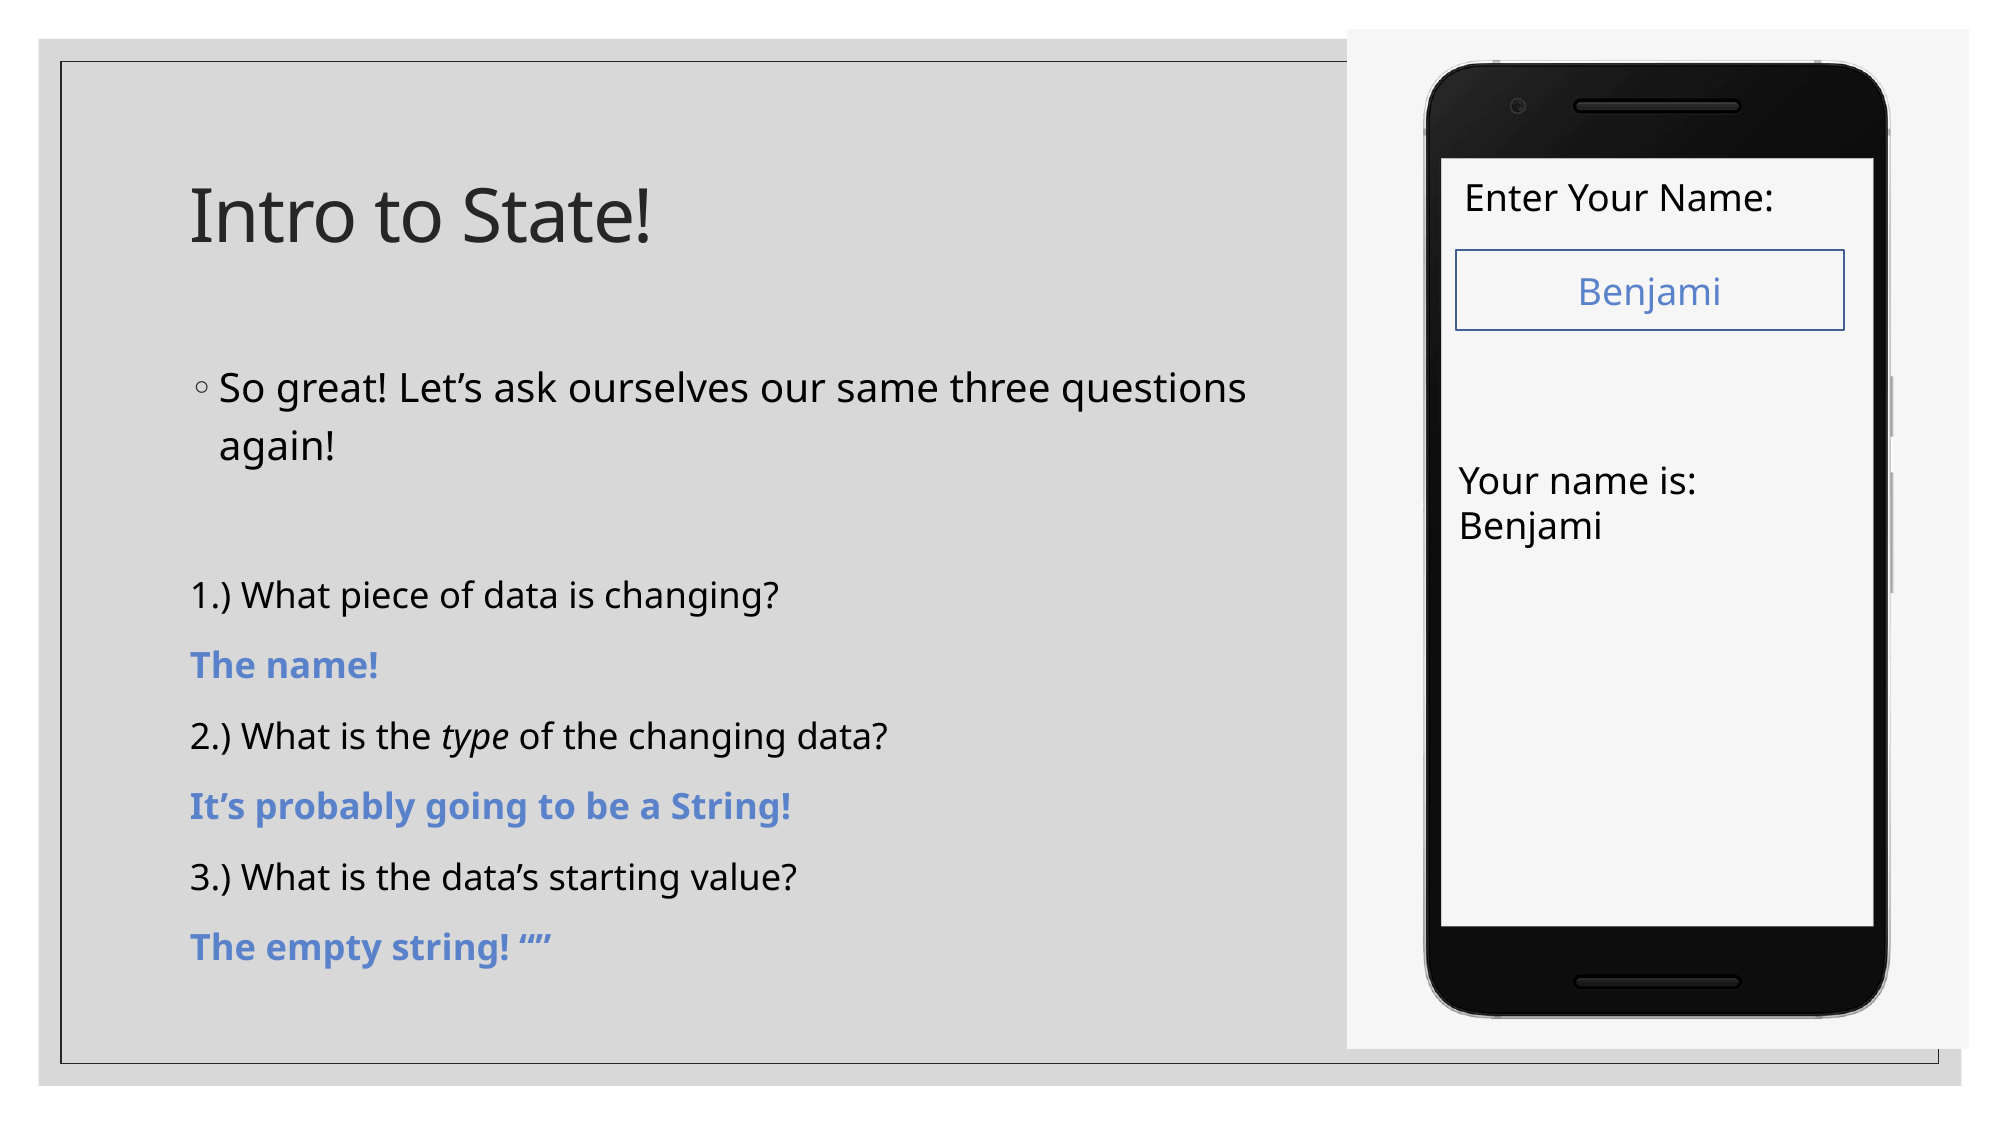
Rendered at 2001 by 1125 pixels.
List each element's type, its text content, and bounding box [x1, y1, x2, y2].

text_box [1347, 29, 1969, 1049]
title Intro to State! [174, 105, 1341, 331]
list So great! Let’s ask ourselves our same three questions again! 1.) What piece of data is changing? The name! 2.) What is the type of the changing data? It’s probably going to be a String! 3.) What is the data’s starting value? The empty string! “” [174, 345, 1290, 977]
